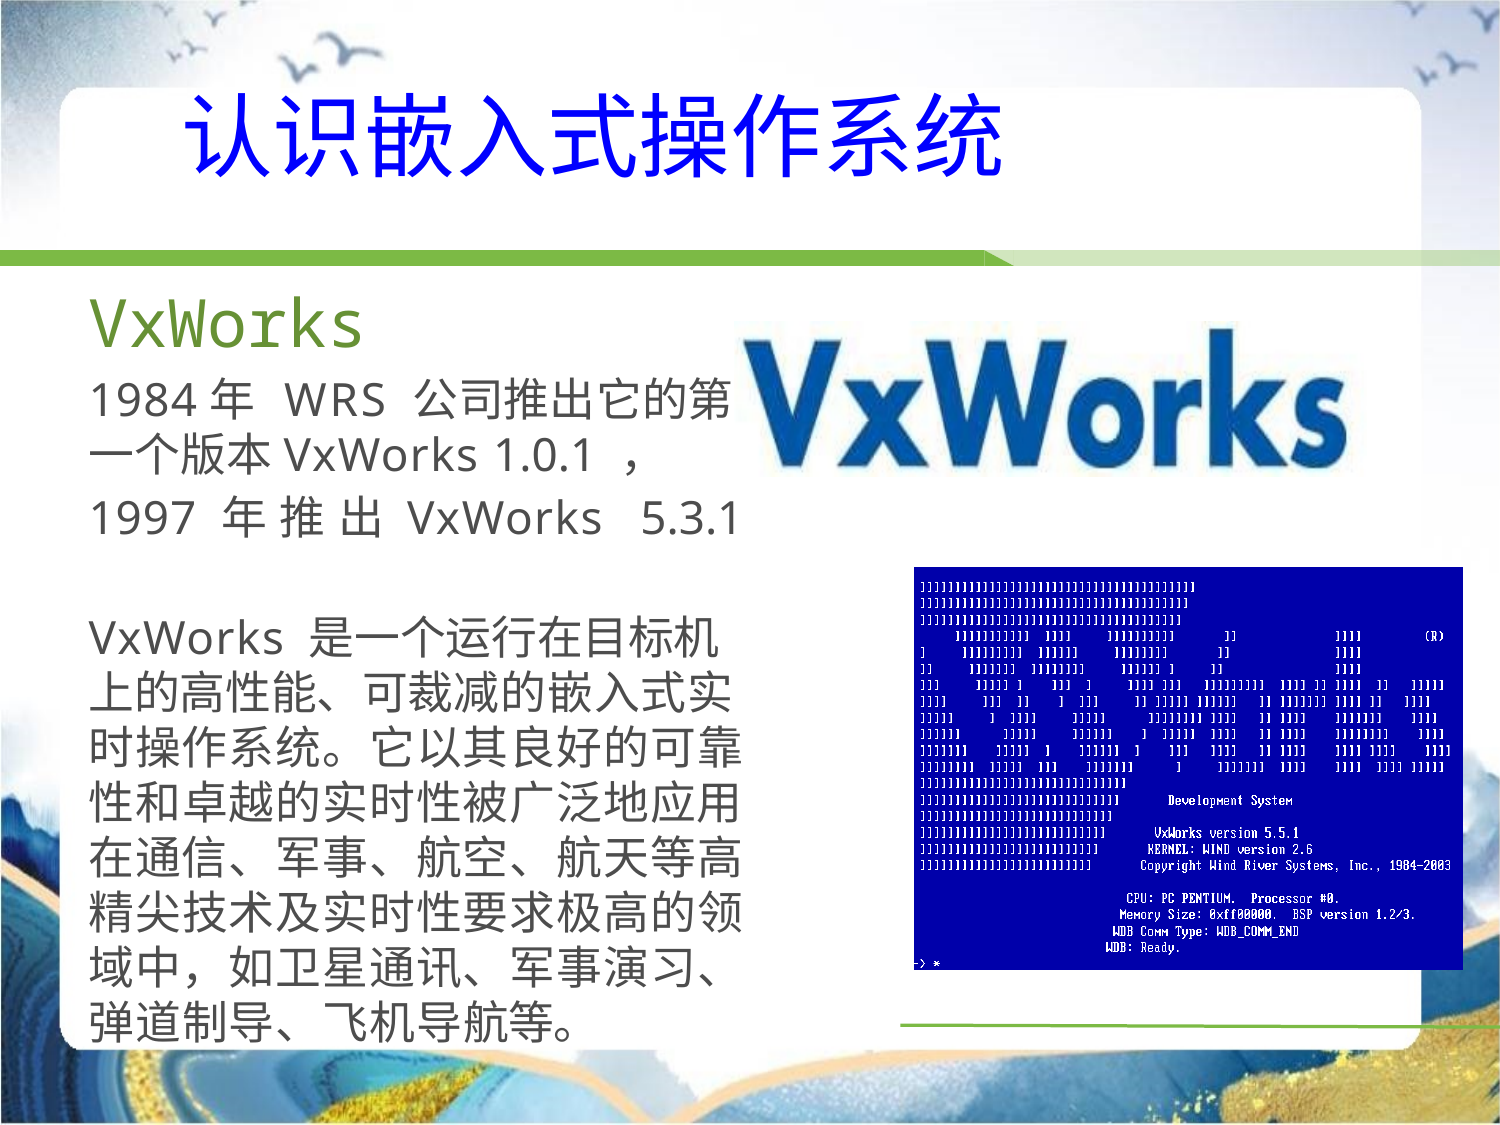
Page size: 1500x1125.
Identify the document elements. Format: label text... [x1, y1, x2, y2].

picture [0, 0, 1500, 249]
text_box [0, 249, 1500, 267]
list VxWorks 1984年 WRS 公司推出它的第一个版本VxWorks 1.0.1 ， 1997 年 推 出 VxWorks 5.3.1 VxWorks 是一个运行在目标机上的高性能、可裁减的嵌入式实时操作系统。它以其良好的可靠性和卓越的实时性被广泛地应用在通信、军事、航空、航天等高精尖技术及实时性要求极高的领域中，如卫星通讯、军事演习、弹道制导、飞机导航等。 [88, 278, 751, 1049]
picture [0, 267, 1500, 1125]
title 认识嵌入式操作系统 [17, 37, 1168, 229]
